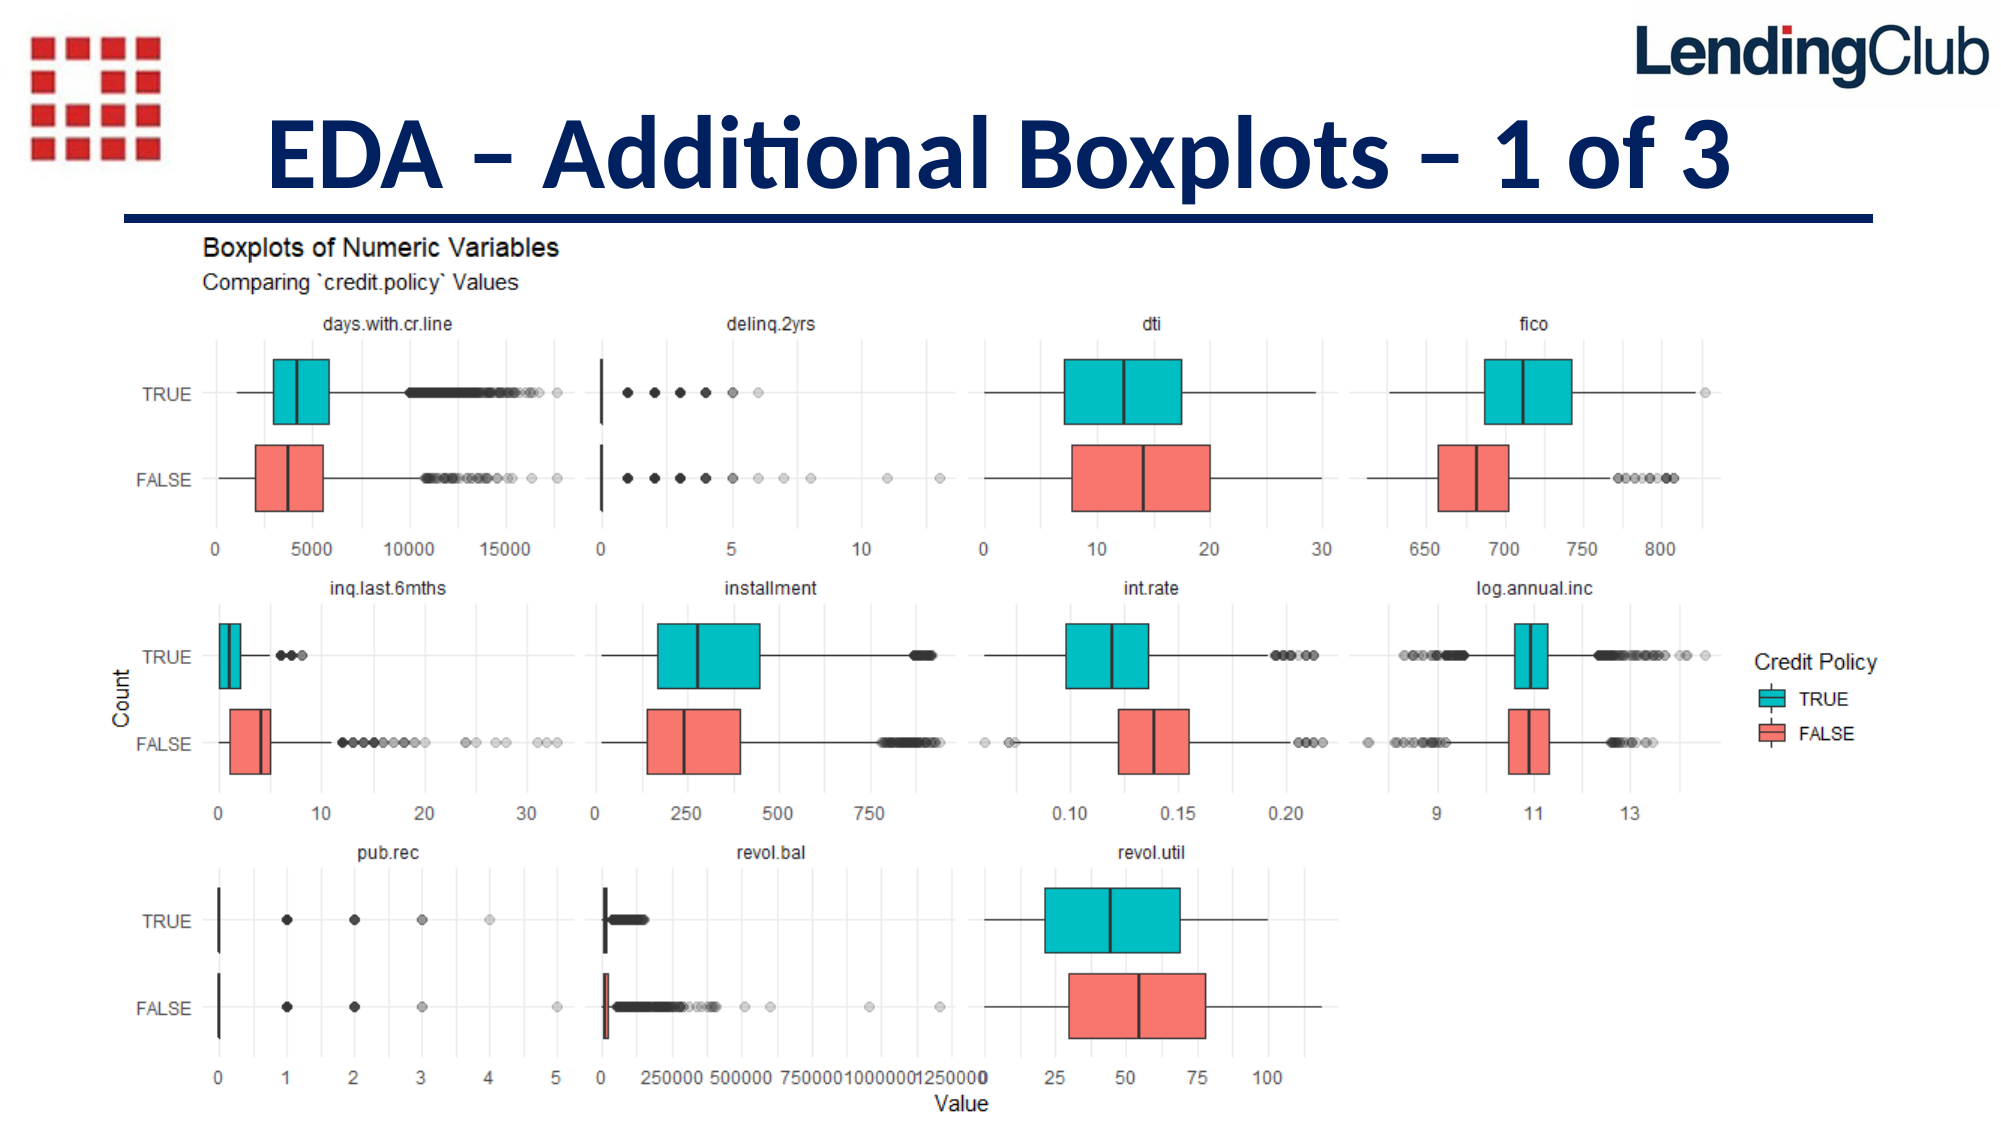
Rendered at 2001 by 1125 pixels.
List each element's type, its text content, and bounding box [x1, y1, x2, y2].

picture [99, 224, 1900, 1125]
text_box EDA – Additional Boxplots – 1 of 3 [0, 77, 2000, 217]
picture [1632, 0, 2000, 108]
picture [0, 0, 177, 193]
